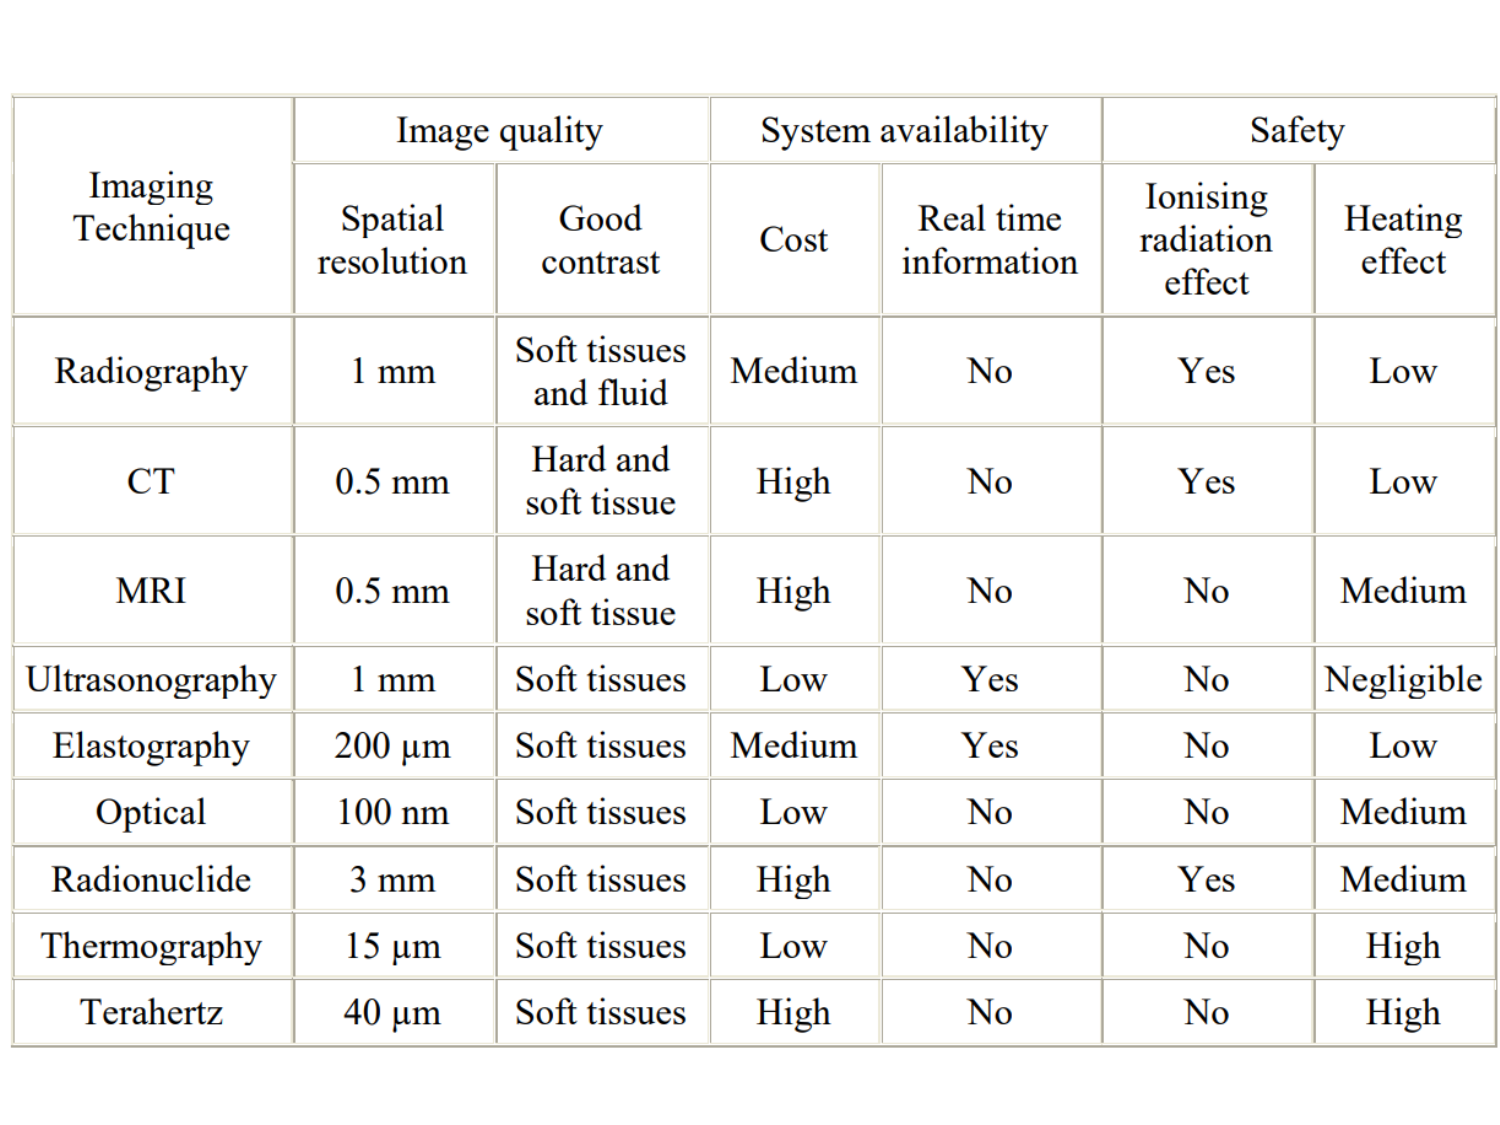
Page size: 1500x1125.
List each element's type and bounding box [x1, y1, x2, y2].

picture [0, 76, 1500, 1049]
